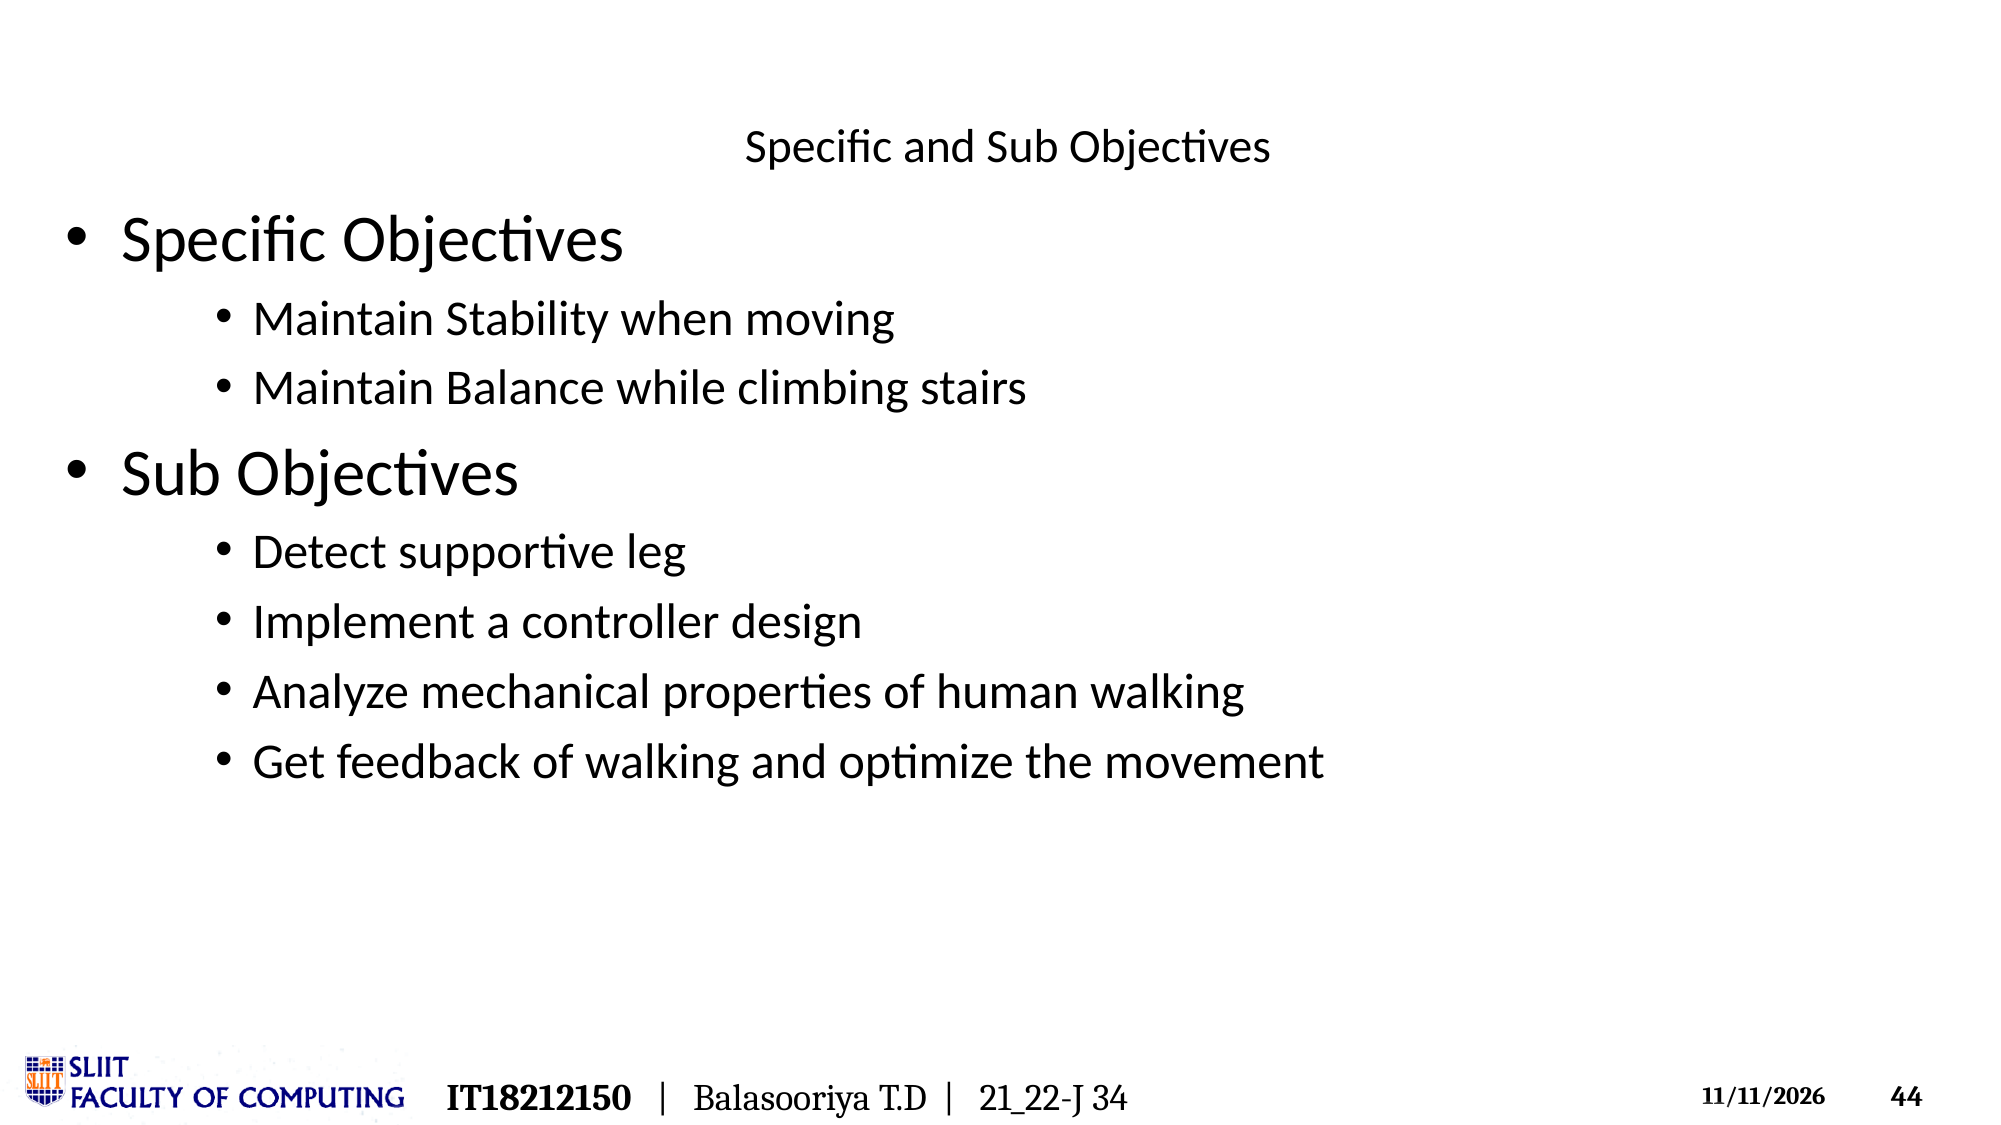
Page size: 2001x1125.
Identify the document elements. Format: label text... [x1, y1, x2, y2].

title Specific and Sub Objectives [50, 50, 1967, 180]
list Specific Objectives Maintain Stability when moving Maintain Balance while climbing stairs Sub Objectives Detect supportive leg Implement a controller design Analyze mechanical properties of human walking Get feedback of walking and optimize the movement [50, 187, 1967, 1038]
picture [0, 1045, 413, 1124]
